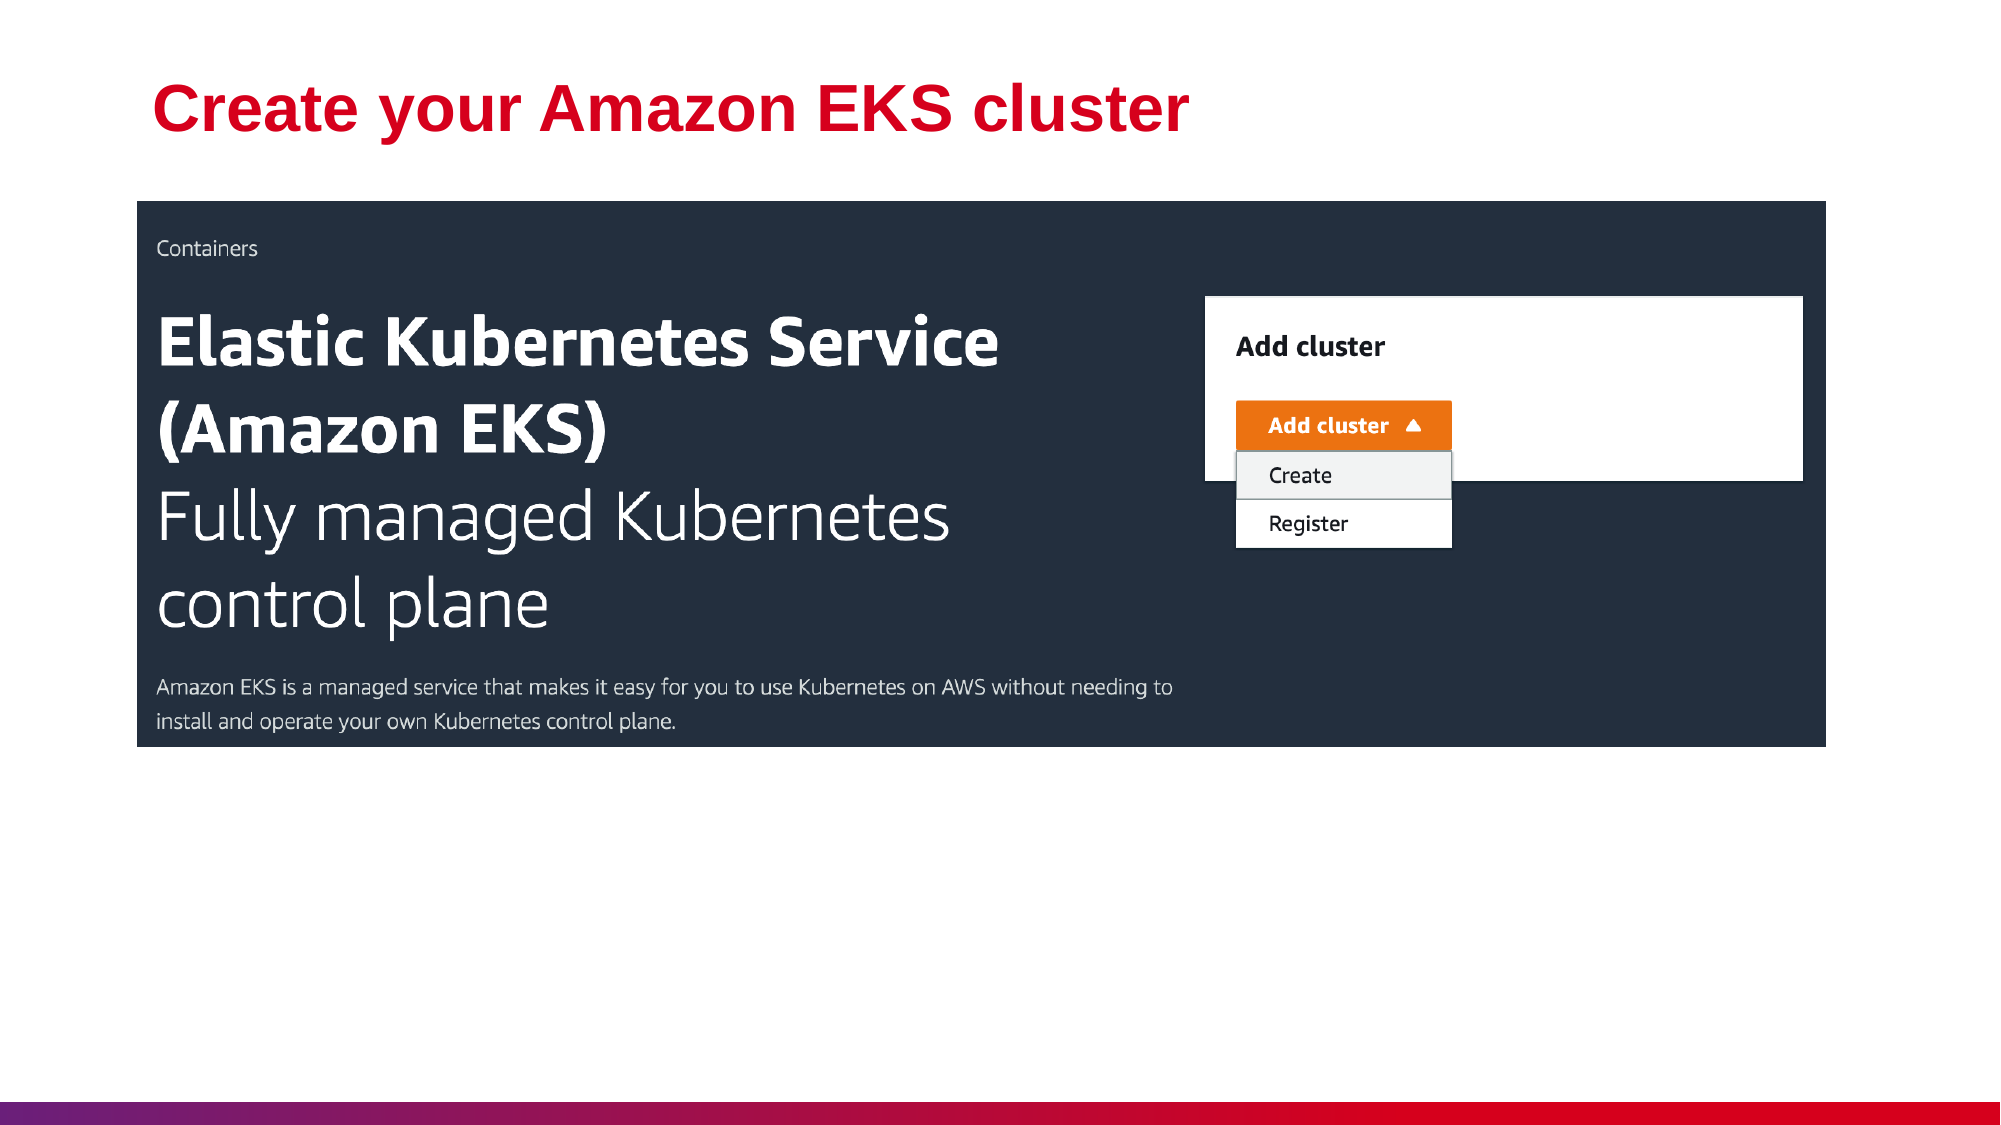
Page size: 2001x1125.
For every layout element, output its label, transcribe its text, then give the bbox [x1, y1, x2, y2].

picture [136, 201, 1827, 747]
title Create your Amazon EKS cluster [137, 66, 1826, 155]
